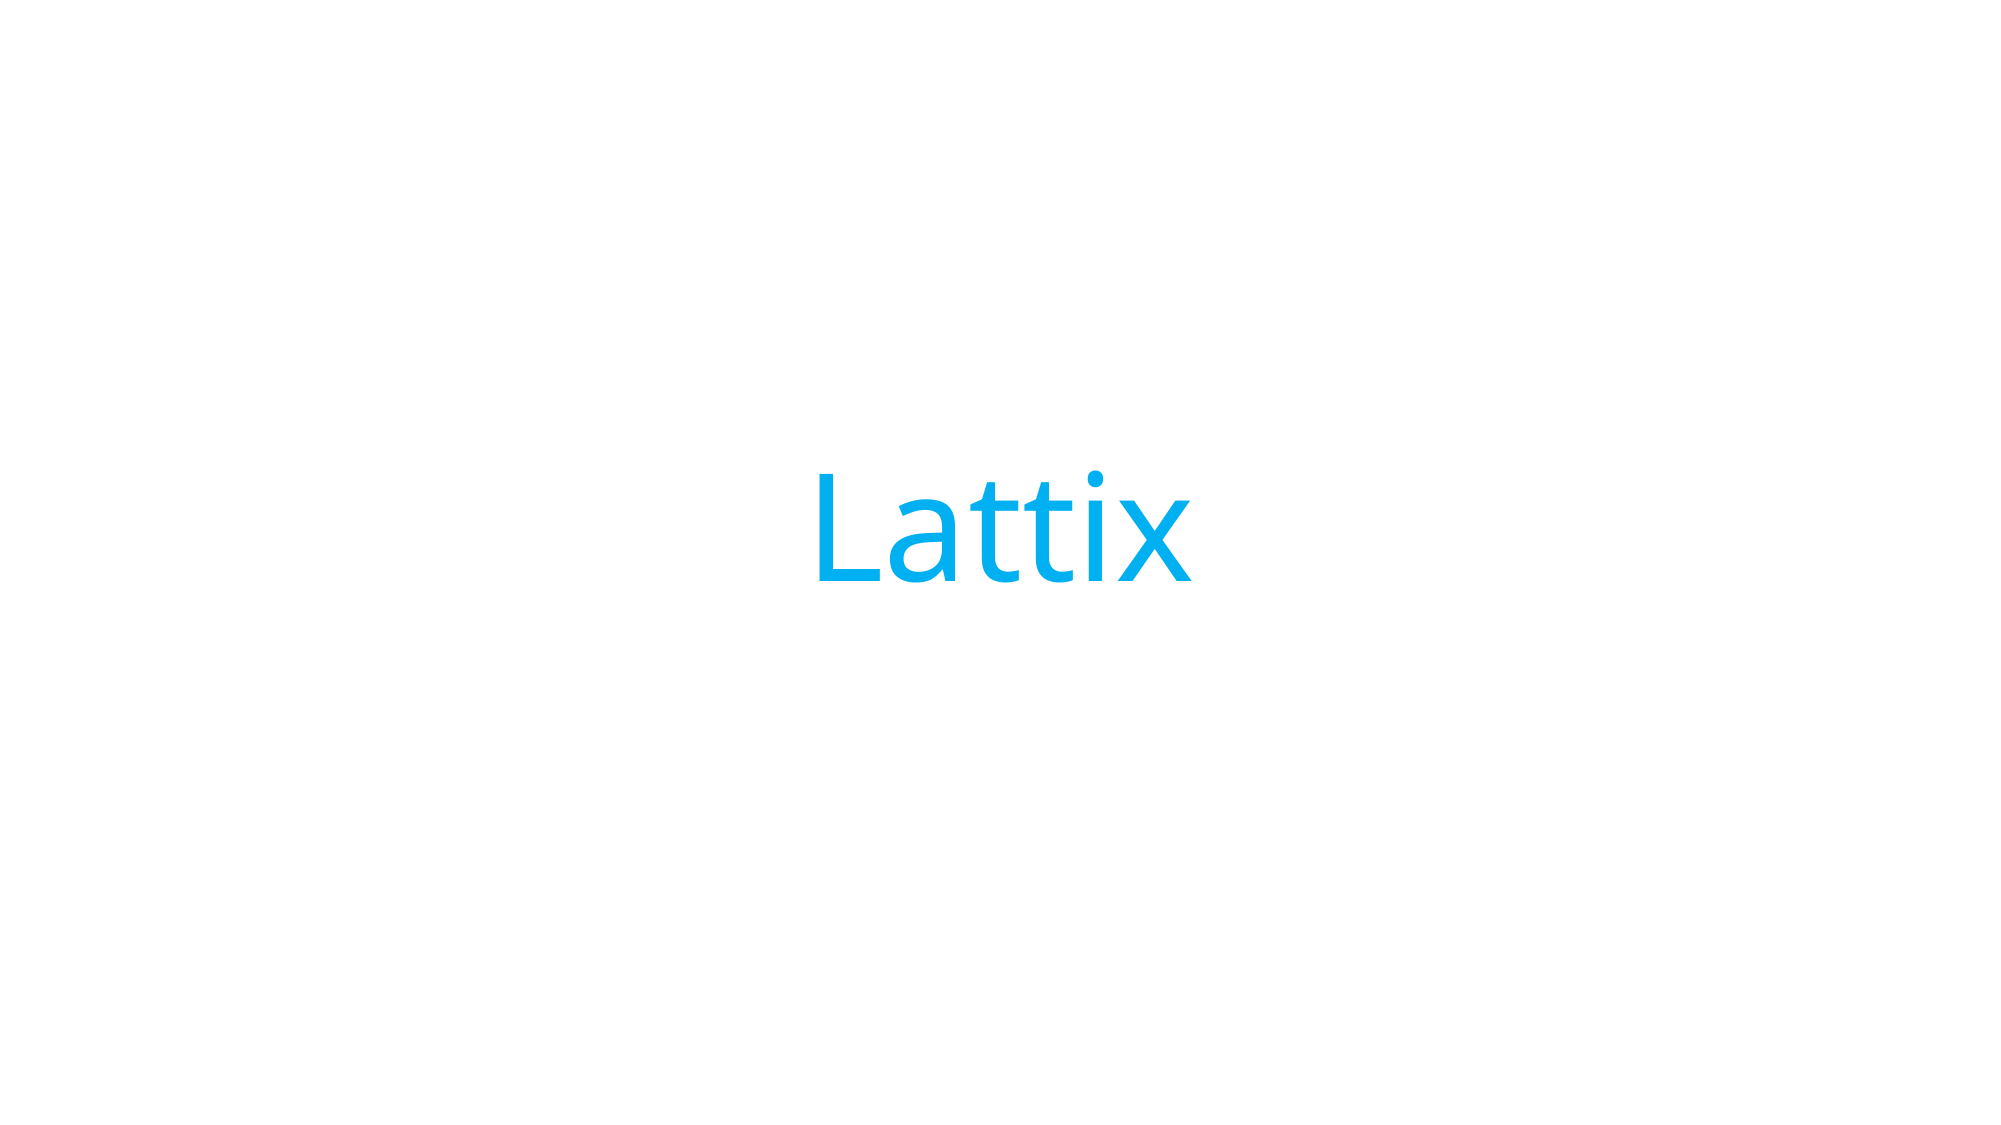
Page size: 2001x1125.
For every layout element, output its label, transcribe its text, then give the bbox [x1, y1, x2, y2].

title Lattix [362, 420, 1638, 621]
